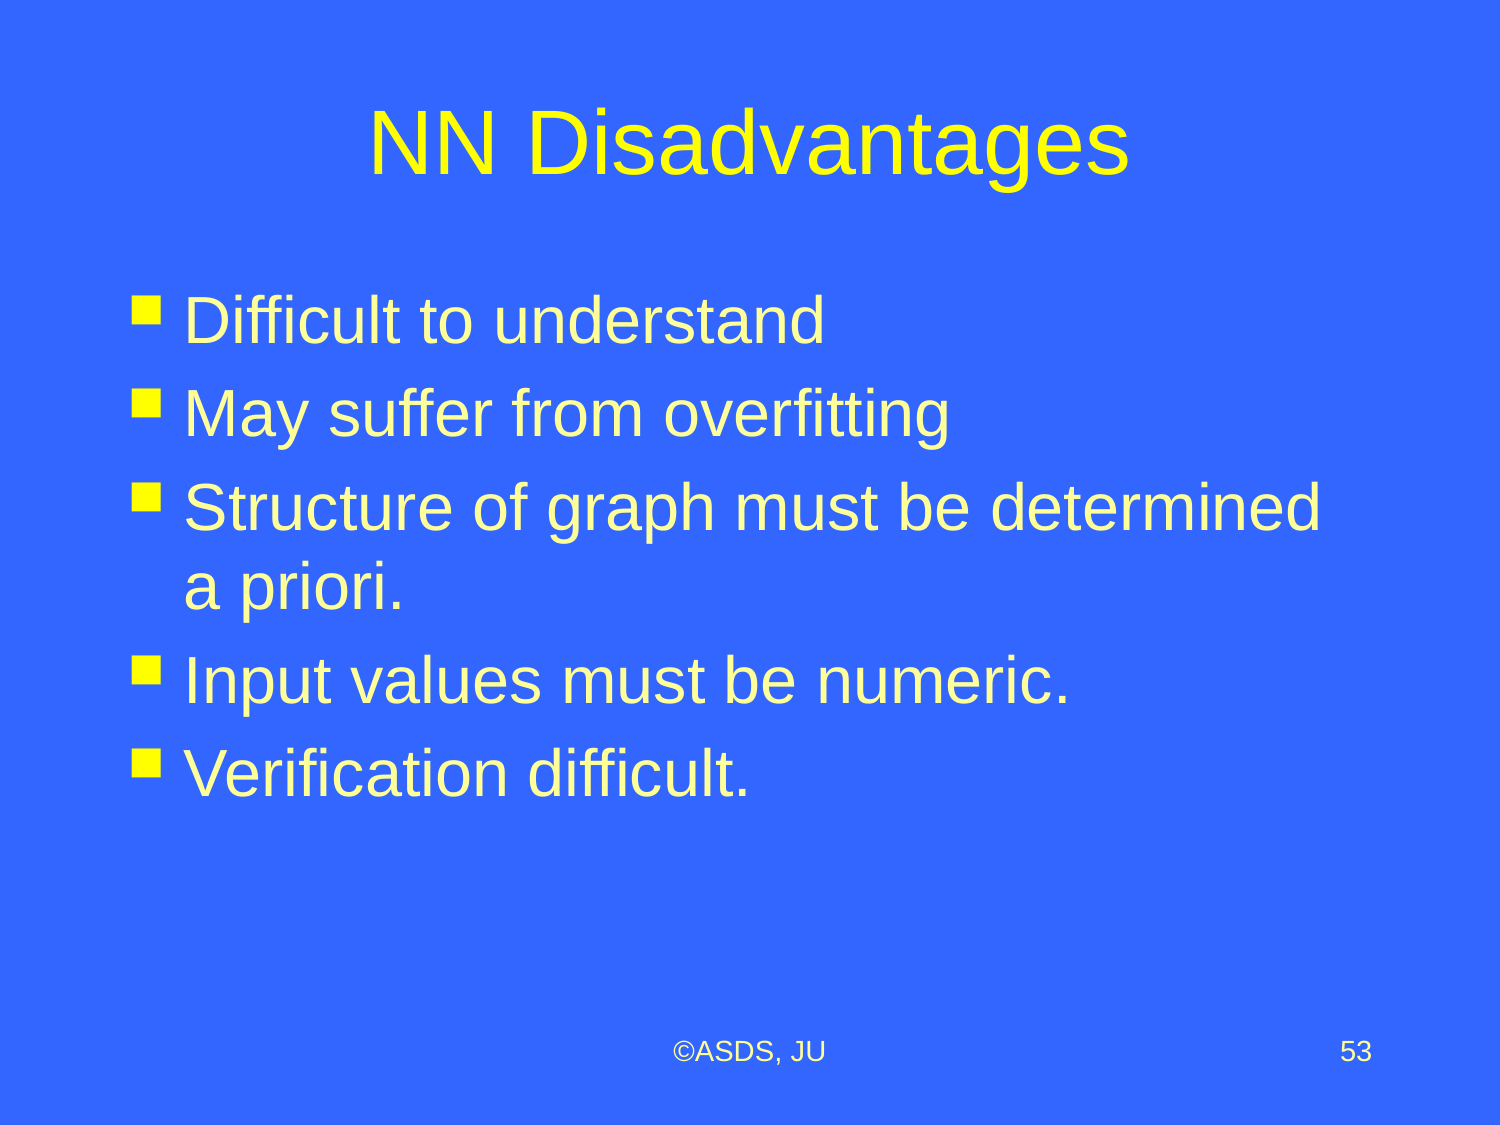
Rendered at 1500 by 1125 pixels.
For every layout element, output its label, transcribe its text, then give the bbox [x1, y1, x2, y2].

slide_number 53 [1074, 1024, 1388, 1101]
footer ©ASDS, JU [511, 1024, 988, 1101]
title NN Disadvantages [112, 37, 1388, 238]
list Difficult to understand May suffer from overfitting Structure of graph must be determined a priori. Input values must be numeric. Verification difficult. [111, 268, 1388, 1001]
